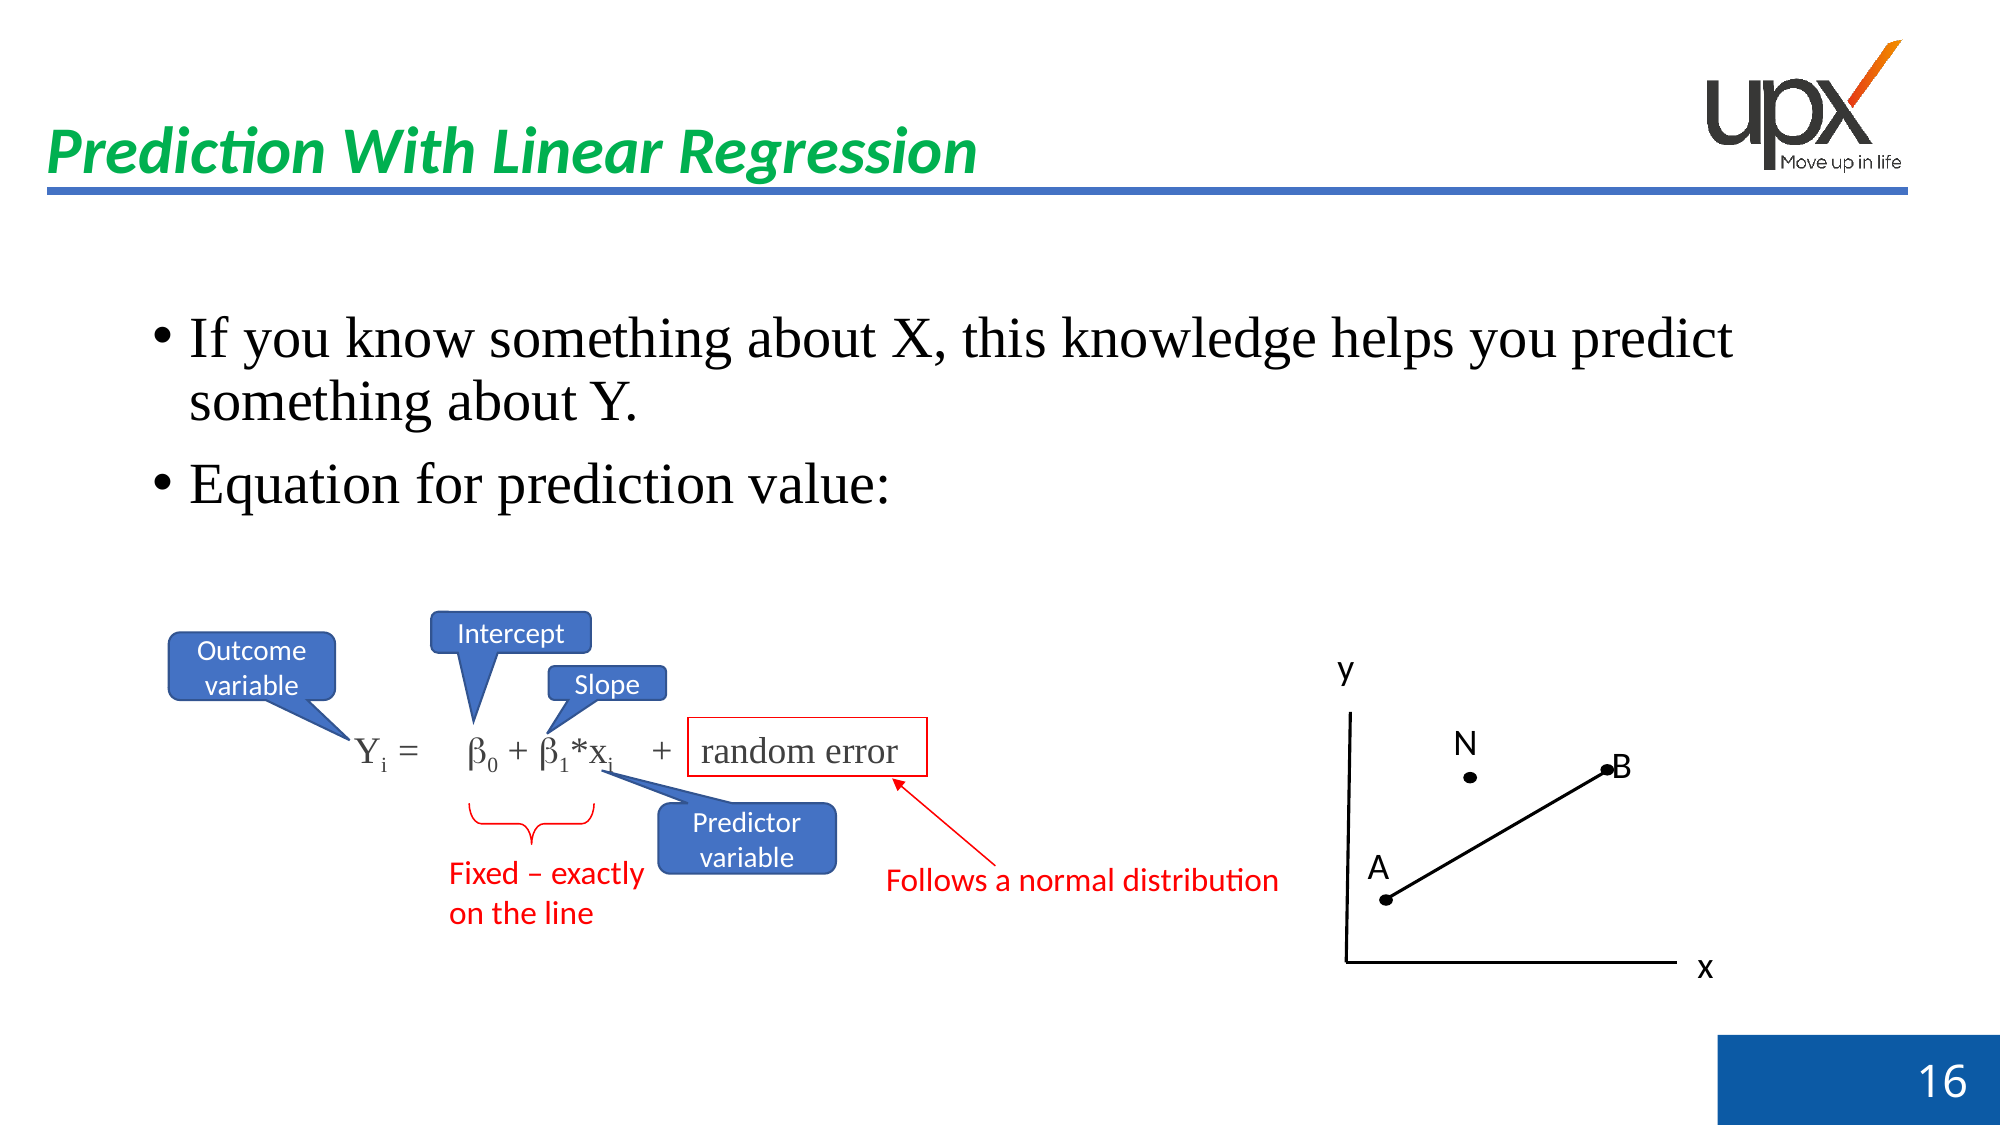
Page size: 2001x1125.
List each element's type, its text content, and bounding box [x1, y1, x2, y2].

text_box Outcome variable [167, 631, 351, 742]
text_box Intercept [429, 610, 592, 726]
title Prediction With Linear Regression [31, 43, 1757, 262]
text_box B [1596, 734, 1648, 794]
text_box Slope [546, 665, 668, 735]
text_box y [1322, 635, 1370, 696]
text_box Predictor variable [601, 769, 688, 875]
text_box A [1352, 834, 1390, 895]
text_box x [1682, 933, 1729, 994]
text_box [1346, 711, 1351, 962]
picture [1654, 0, 1955, 213]
text_box N [1438, 710, 1493, 771]
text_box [1390, 773, 1604, 897]
text_box [45, 185, 1654, 197]
text_box [1379, 895, 1393, 906]
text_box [688, 717, 1314, 947]
text_box Yi = 0 + 1*xi + random error [339, 718, 688, 818]
list If you know something about X, this knowledge helps you predict something about Y. Equation for prediction value: [137, 299, 1863, 1014]
text_box 16 [1717, 1034, 2000, 1125]
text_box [434, 803, 670, 981]
